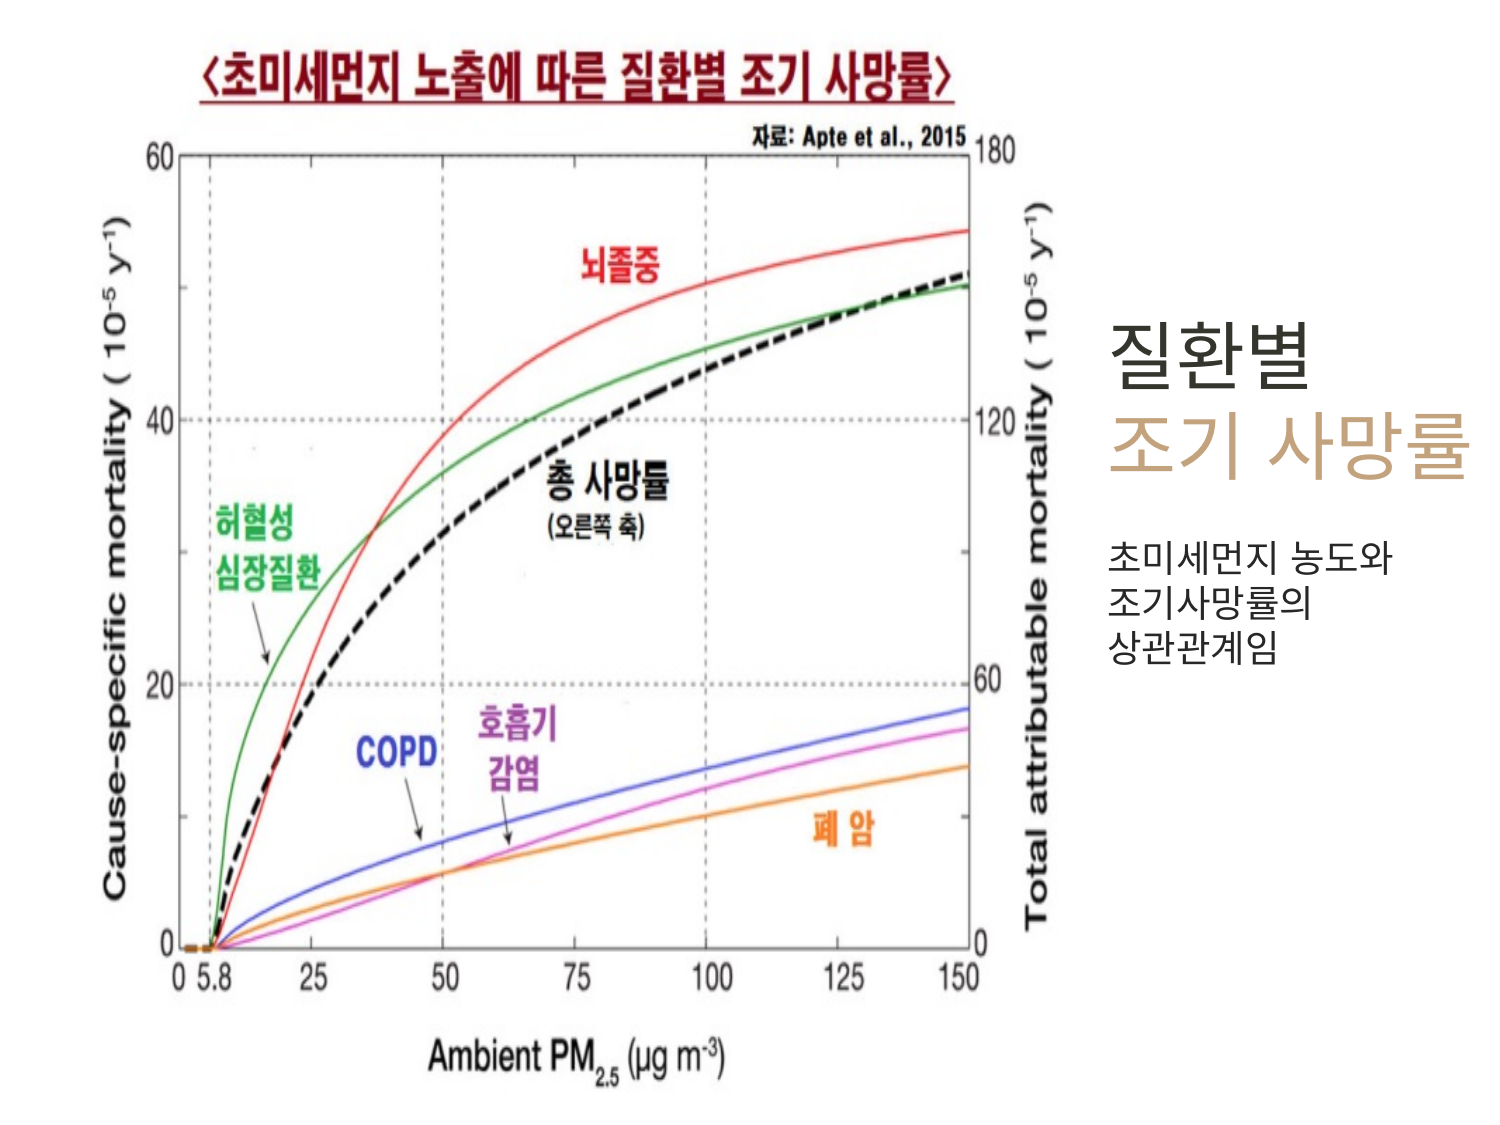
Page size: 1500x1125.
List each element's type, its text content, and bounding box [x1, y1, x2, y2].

text_box 질환별 조기 사망률 초미세먼지 농도와 조기사망률의 상관관계임 [1188, 302, 1500, 678]
picture [0, 0, 1185, 1125]
